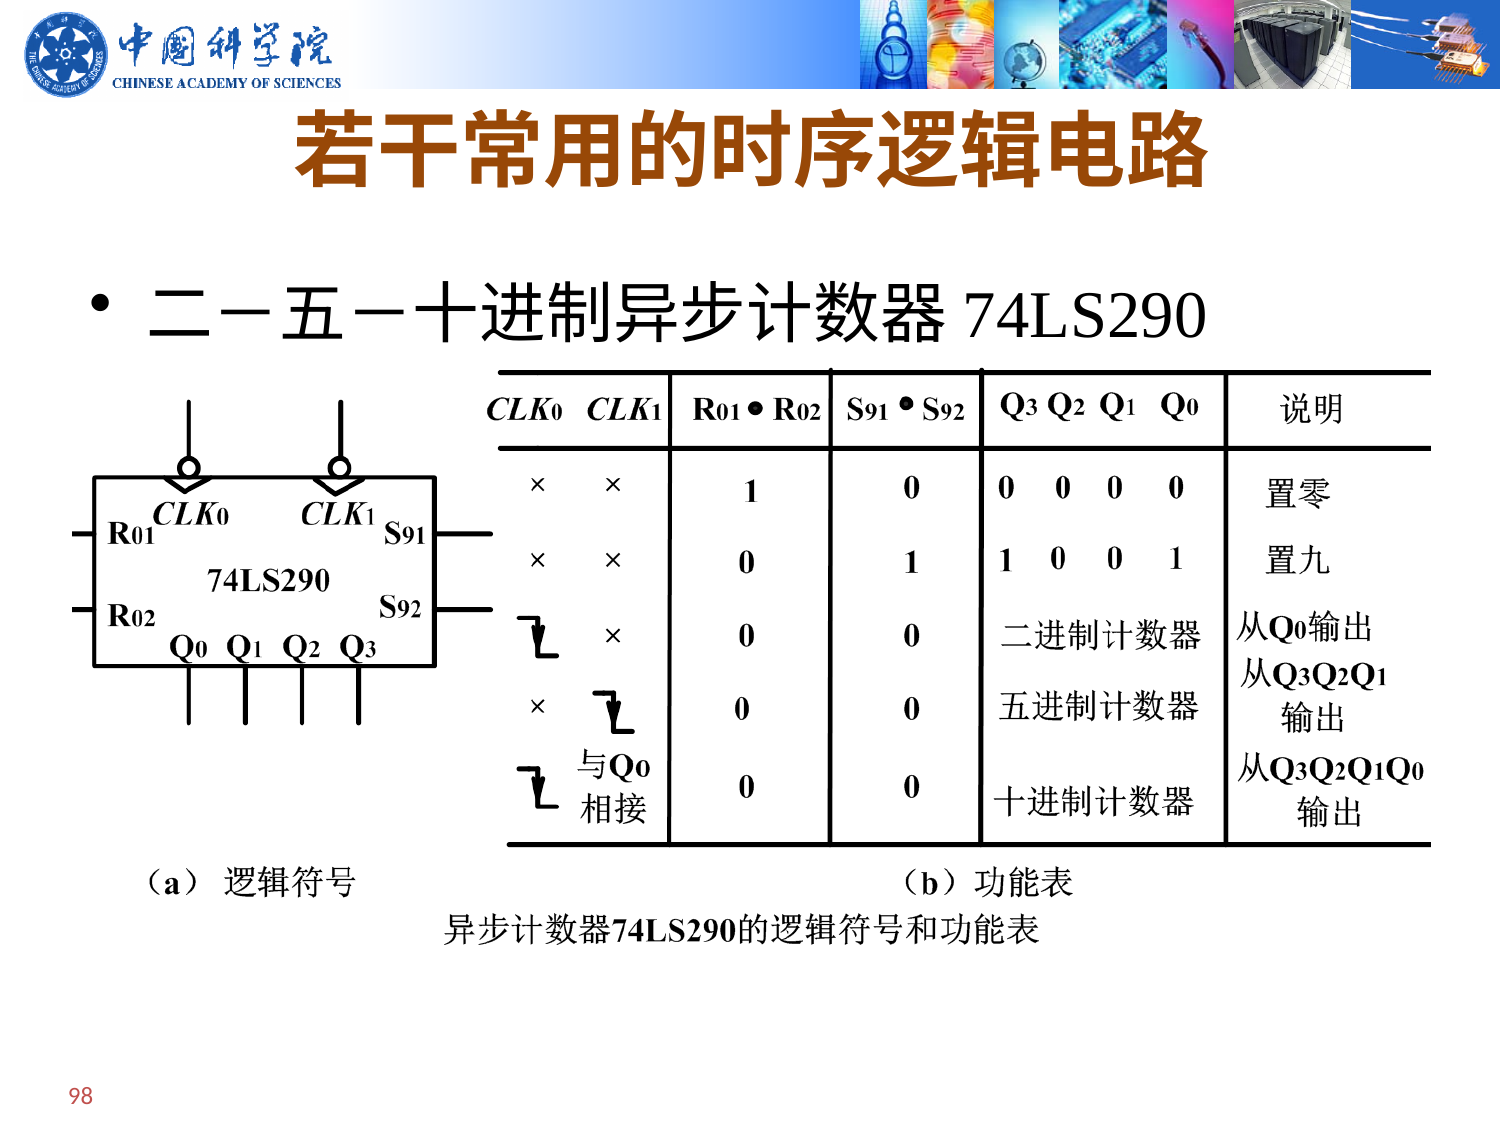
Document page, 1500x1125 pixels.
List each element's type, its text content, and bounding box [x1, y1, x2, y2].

picture [23, 10, 349, 102]
title 若干常用的时序逻辑电路 [76, 90, 1427, 220]
list 二－五－十进制异步计数器74LS290 [75, 255, 1447, 1005]
picture [860, 0, 1500, 89]
picture [72, 361, 1431, 970]
